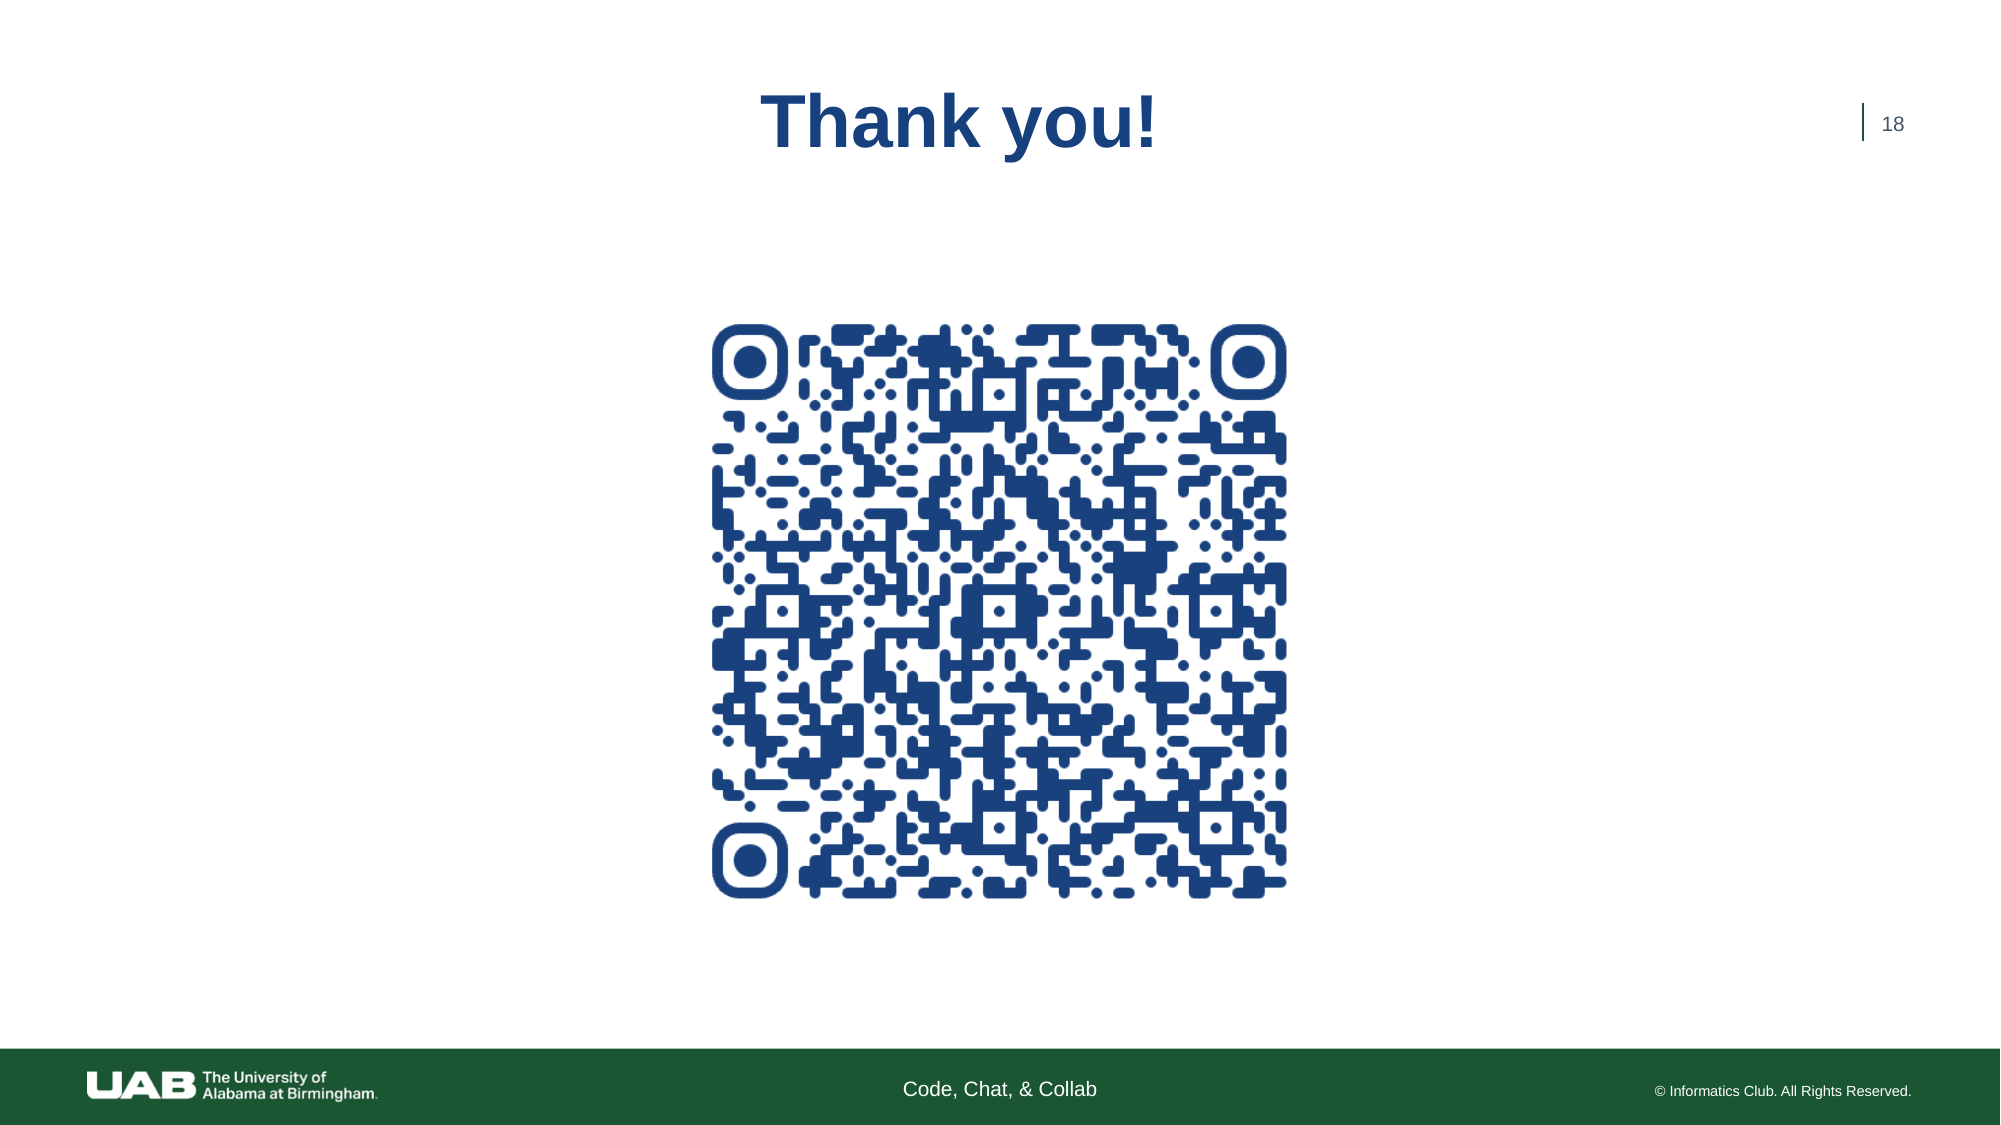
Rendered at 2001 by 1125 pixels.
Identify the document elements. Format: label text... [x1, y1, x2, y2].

picture [87, 1071, 378, 1125]
slide_number 18 [1881, 93, 1932, 154]
picture [699, 311, 1301, 913]
title Thank you! [87, 60, 1833, 187]
